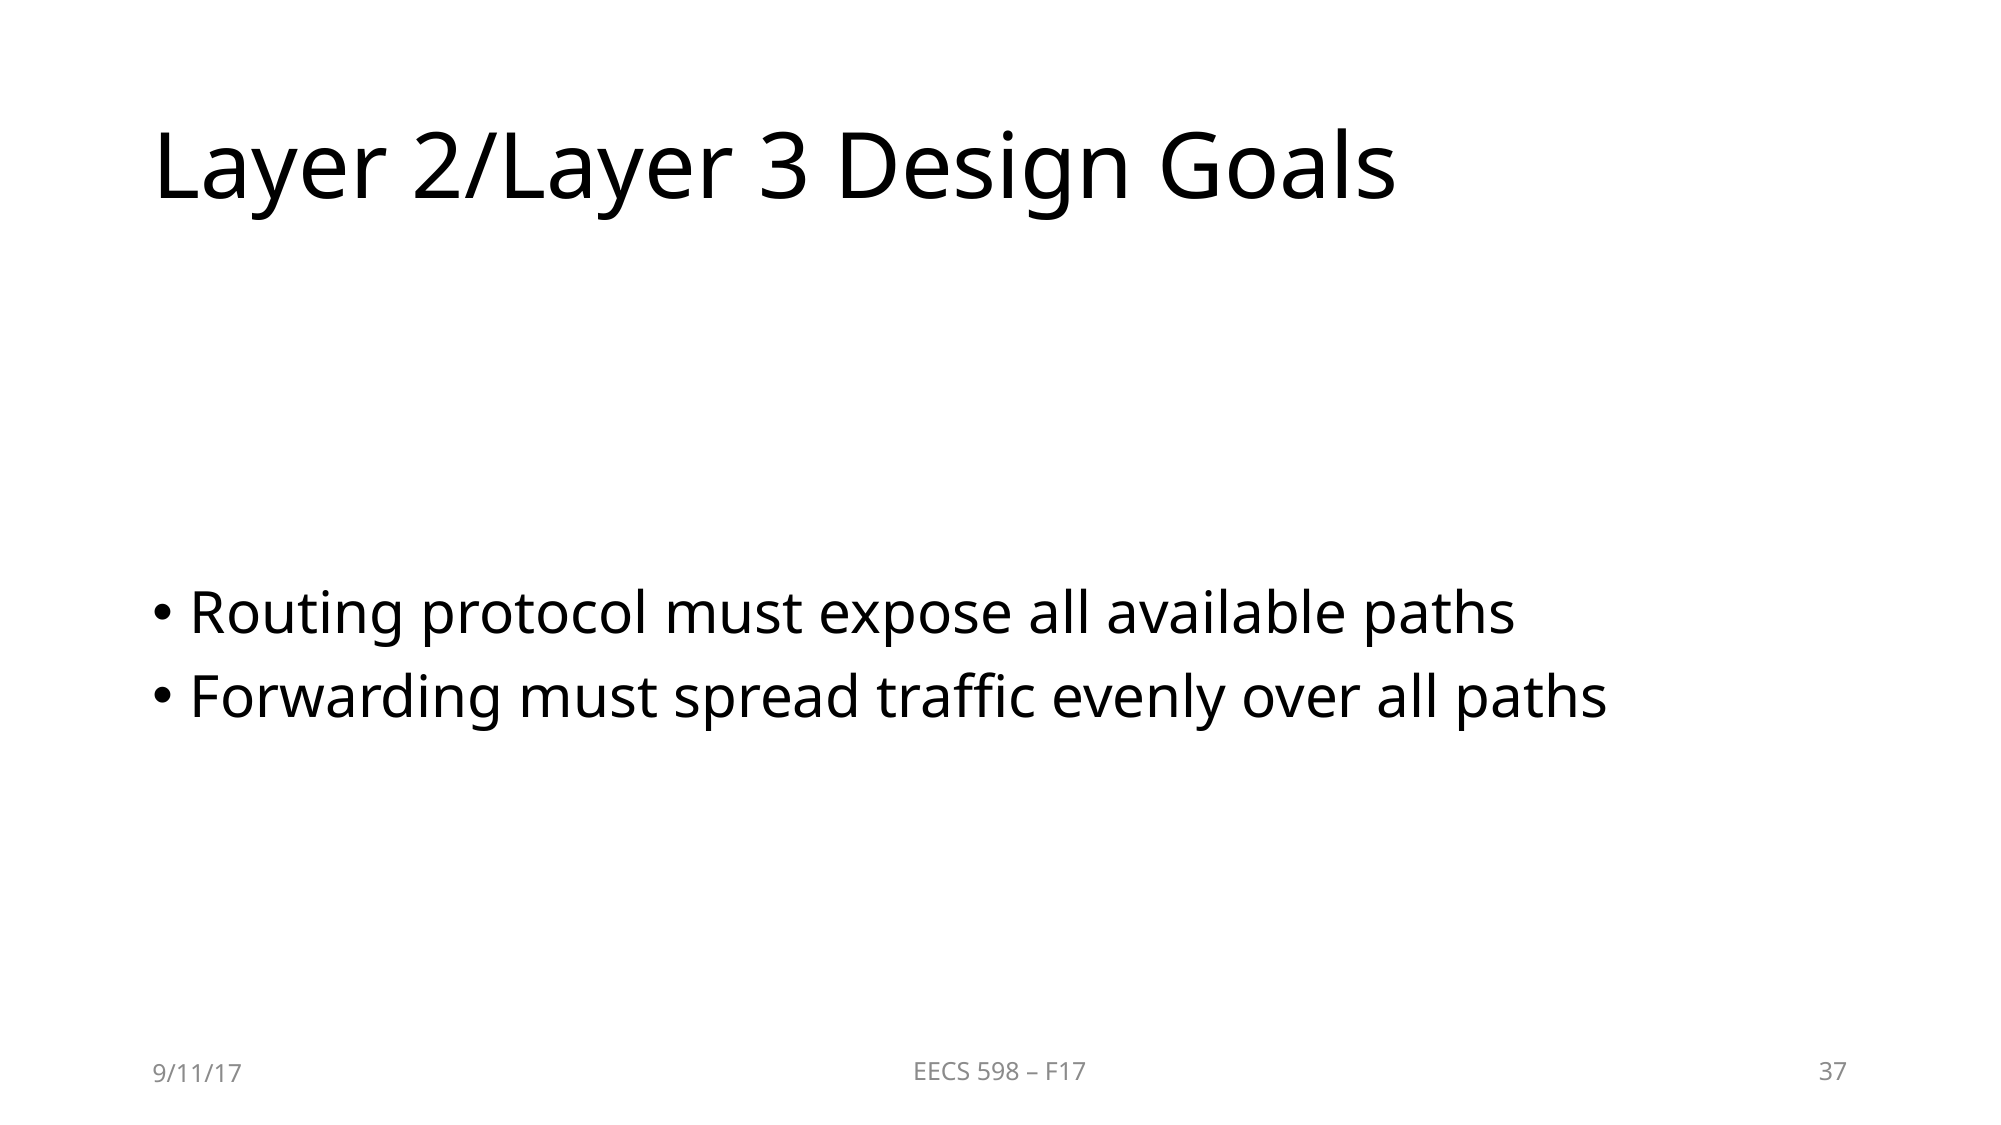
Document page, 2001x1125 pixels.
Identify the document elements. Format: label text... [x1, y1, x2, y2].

footer EECS 598 – F17 [662, 1042, 1338, 1103]
slide_number 37 [1412, 1042, 1863, 1103]
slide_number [137, 1042, 588, 1103]
title Layer 2/Layer 3 Design Goals [137, 59, 1863, 278]
list Routing protocol must expose all available paths Forwarding must spread traffic evenly over all paths [137, 299, 1863, 1014]
